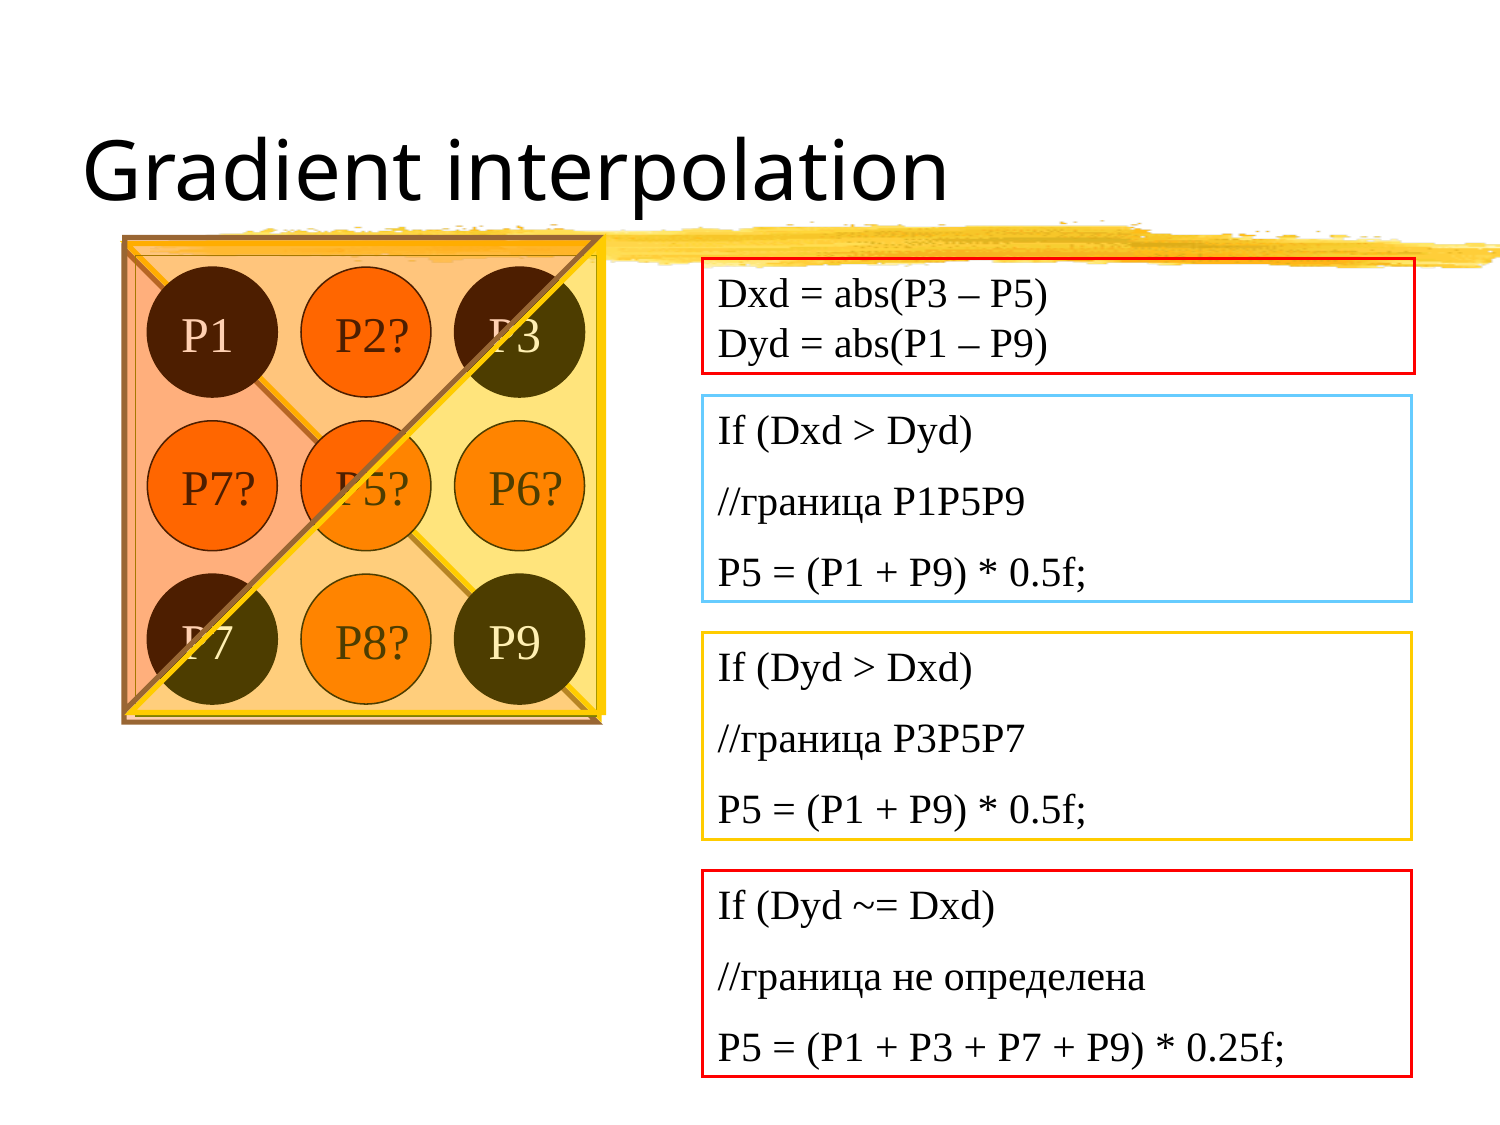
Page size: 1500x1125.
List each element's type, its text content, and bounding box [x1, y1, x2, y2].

text_box If (Dyd ~= Dxd) //граница не определена P5 = (P1 + P3 + P7 + P9) * 0.25f; [702, 870, 1412, 1077]
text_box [126, 235, 602, 715]
picture [150, 215, 1500, 279]
text_box Dxd = abs(P3 – P5) Dyd = abs(P1 – P9) [702, 258, 1415, 374]
text_box If (Dxd > Dyd) //граница P1P5P9 P5 = (P1 + P9) * 0.5f; [702, 395, 1412, 602]
title Gradient interpolation [66, 37, 1342, 226]
text_box If (Dyd > Dxd) //граница P3P5P7 P5 = (P1 + P9) * 0.5f; [702, 632, 1412, 840]
